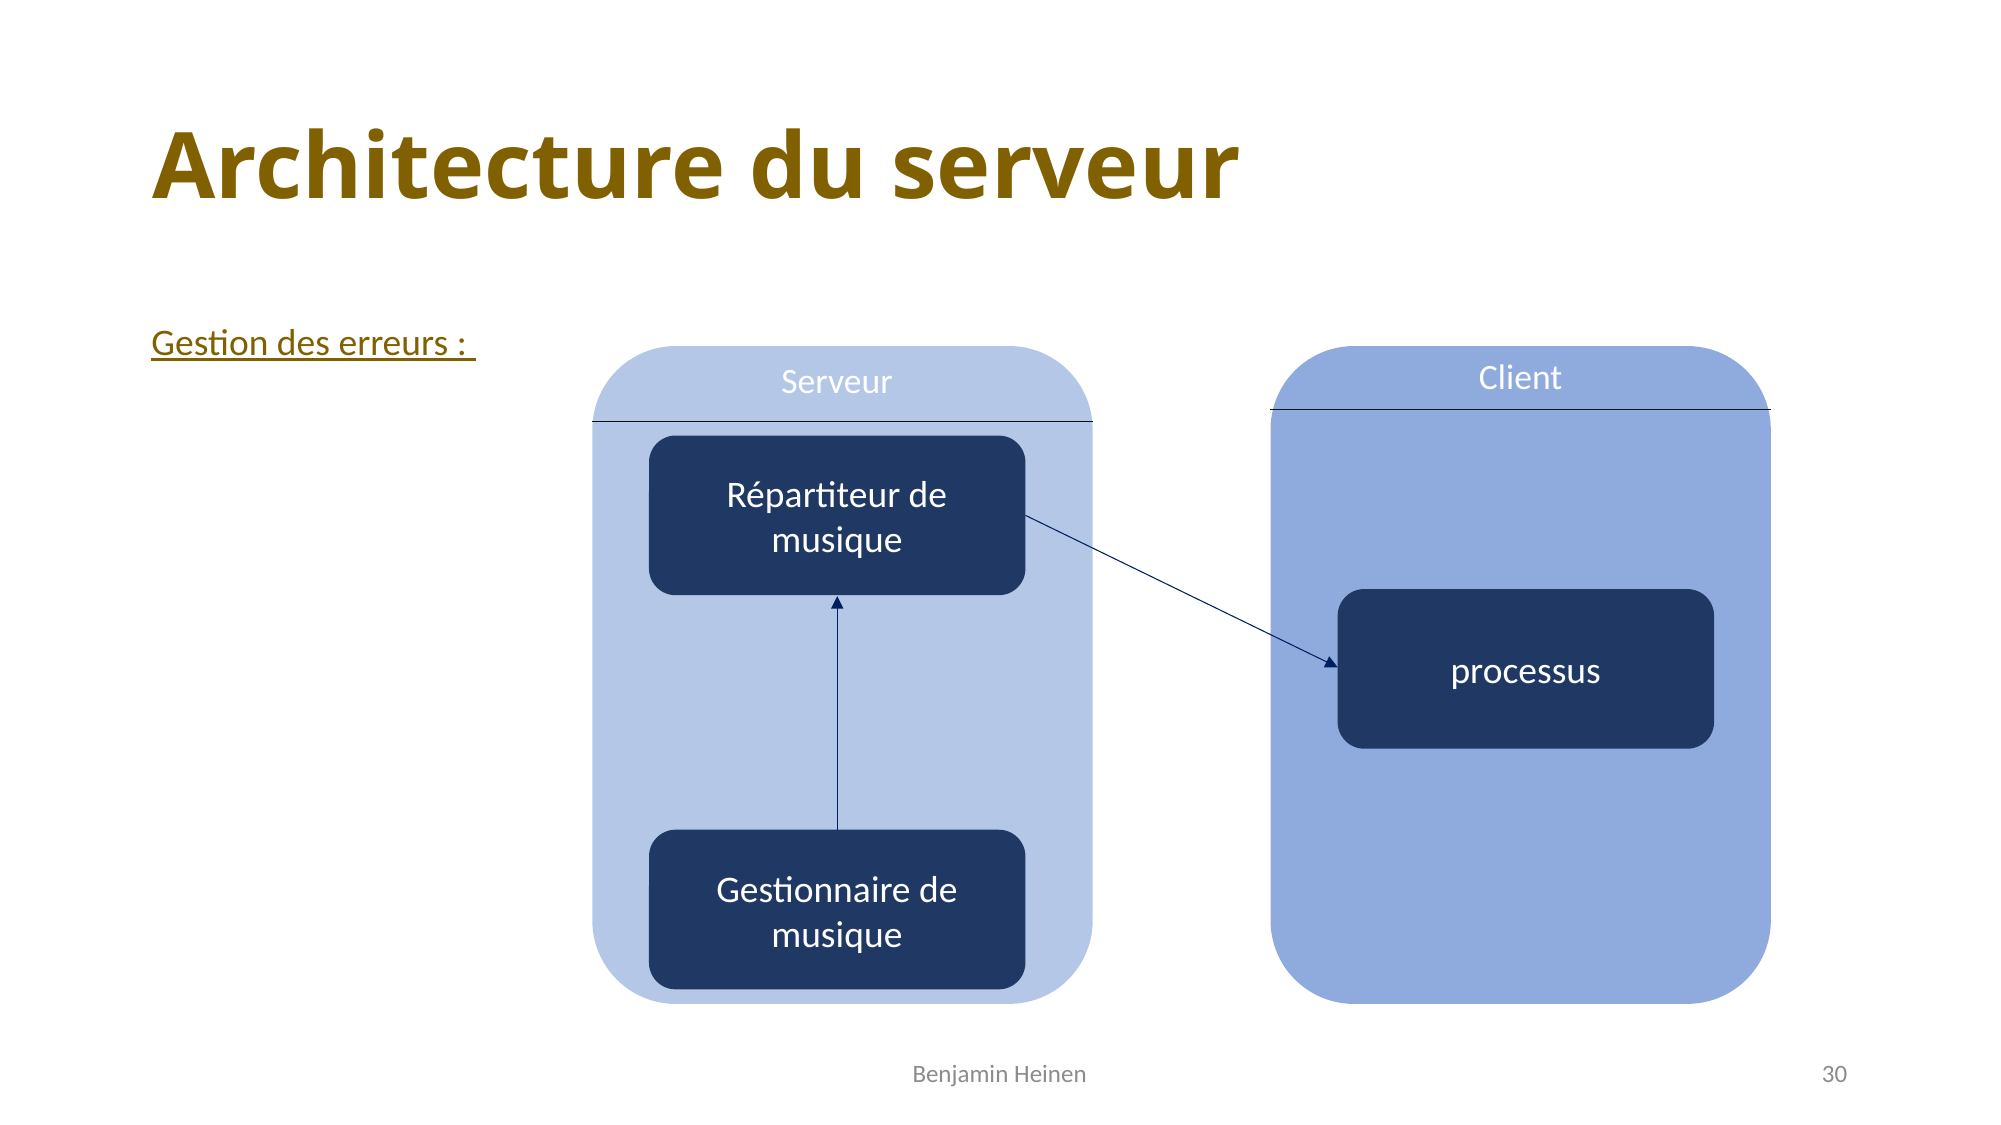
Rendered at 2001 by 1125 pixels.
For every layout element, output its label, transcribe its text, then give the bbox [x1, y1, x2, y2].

text_box [1272, 345, 1770, 408]
title Architecture du serveur [137, 59, 1863, 278]
slide_number 30 [1412, 1042, 1863, 1103]
text_box [1269, 410, 1772, 1005]
text_box Gestion des erreurs : [136, 310, 871, 371]
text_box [1025, 515, 1338, 668]
text_box Gestionnaire de musique [647, 828, 1027, 991]
text_box Répartiteur de musique [647, 434, 1027, 597]
text_box Client [1381, 351, 1660, 405]
text_box Serveur [698, 355, 977, 409]
text_box processus [1336, 587, 1716, 750]
text_box [591, 345, 1094, 1005]
footer Benjamin Heinen [662, 1042, 1338, 1103]
